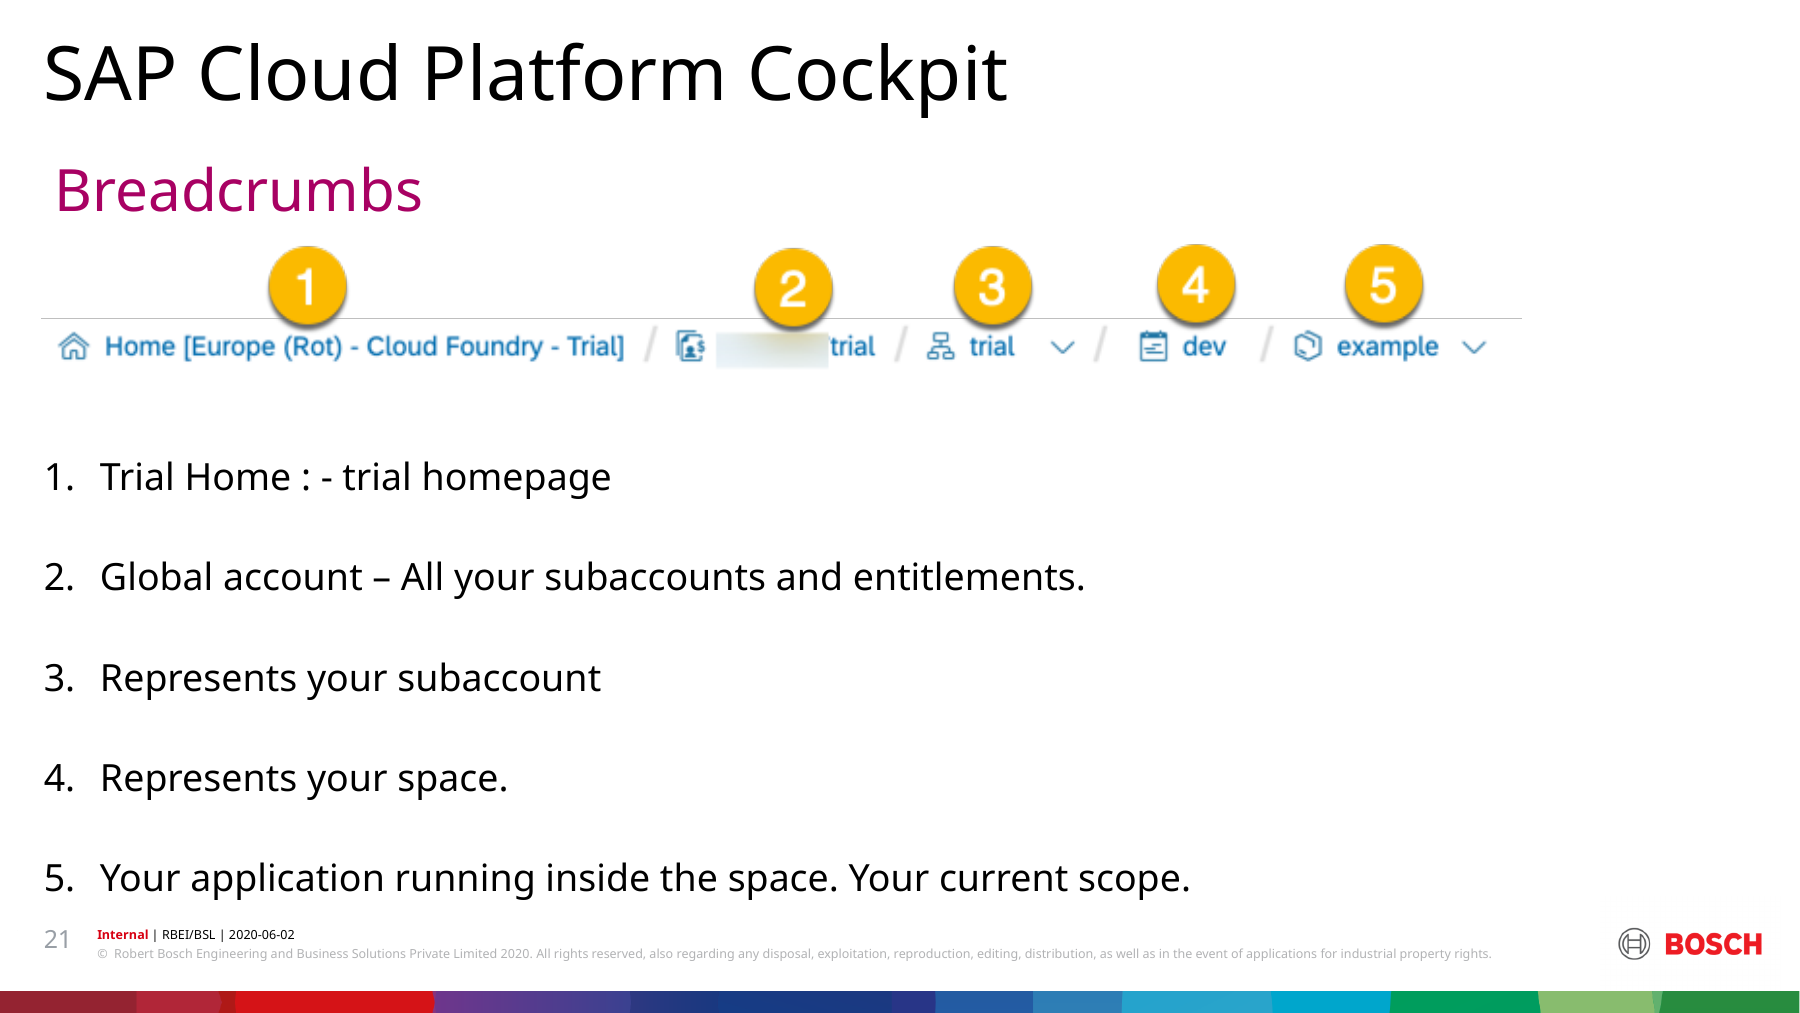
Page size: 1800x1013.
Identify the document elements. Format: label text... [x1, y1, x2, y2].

title Breadcrumbs [55, 161, 1770, 225]
text_box Trial Home : - trial homepage Global account – All your subaccounts and entitlements. Represents your subaccount Represents your space. Your application running inside the space. Your current scope. [43, 383, 1645, 924]
picture [41, 242, 1522, 391]
picture [1390, 896, 1800, 1013]
slide_number 21 [43, 924, 92, 991]
text_box SAP Cloud Platform Cockpit [43, 36, 1759, 130]
picture [0, 905, 1272, 1013]
